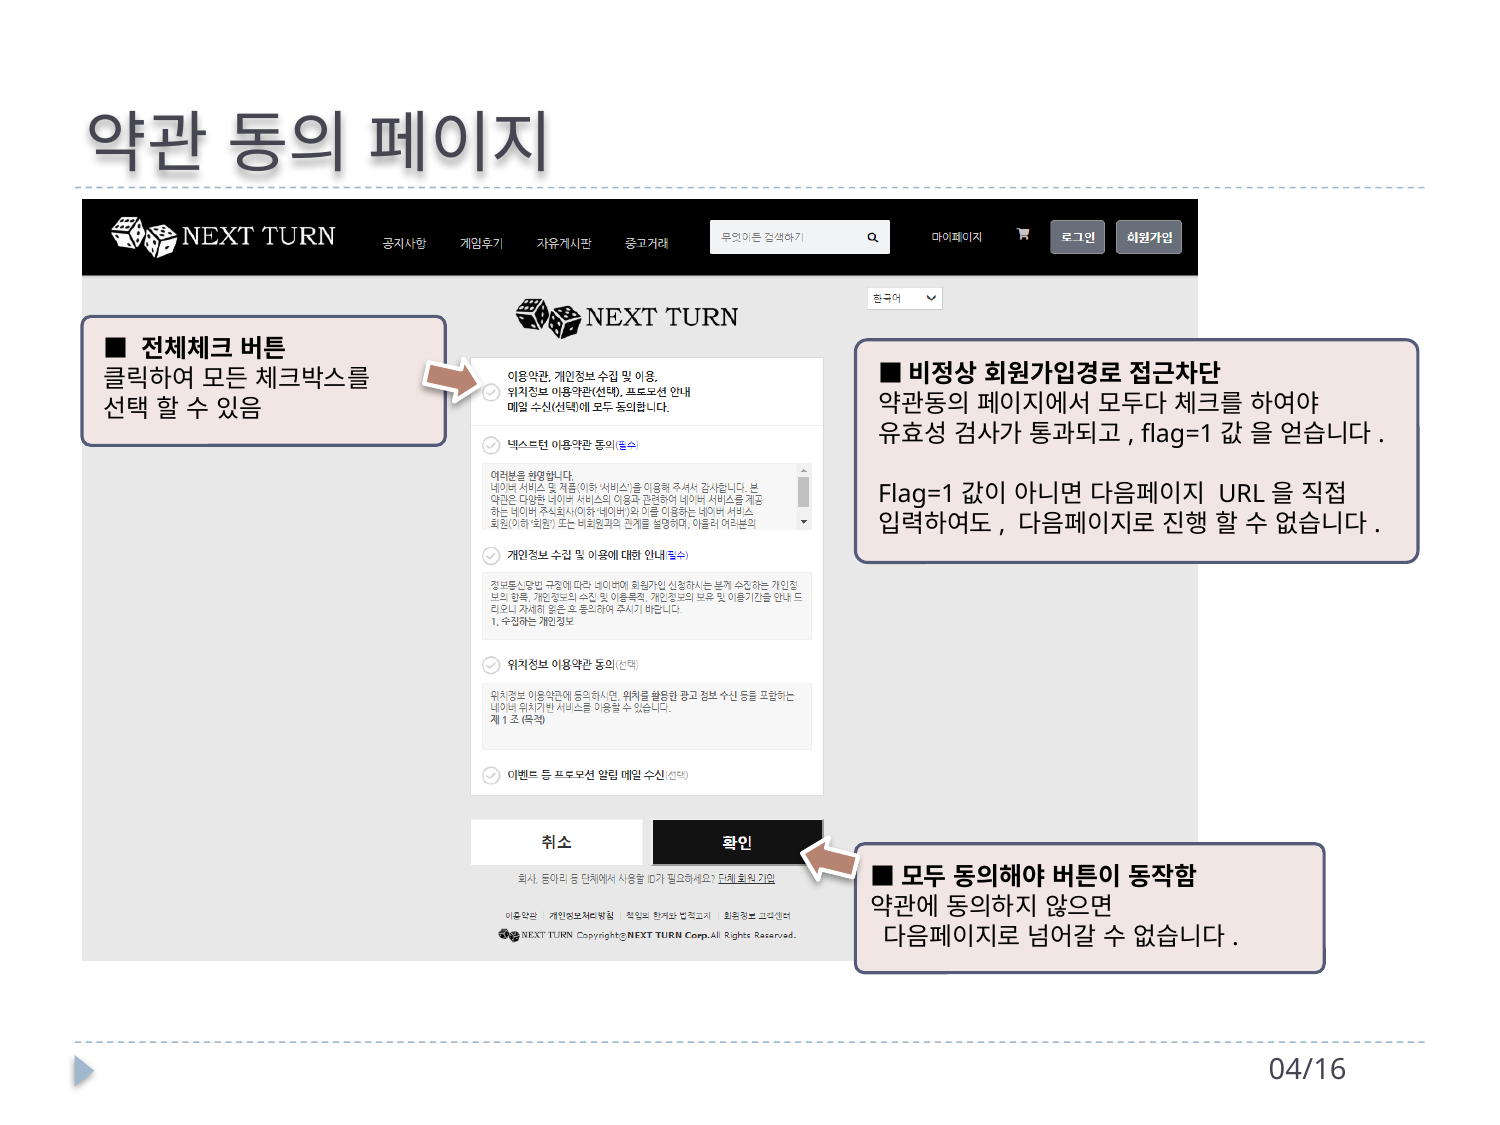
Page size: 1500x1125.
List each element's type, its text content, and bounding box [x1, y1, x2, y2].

text_box 약관 동의 페이지 [71, 109, 1418, 188]
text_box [855, 843, 1325, 973]
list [81, 198, 1198, 962]
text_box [855, 339, 1430, 563]
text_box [81, 316, 446, 446]
slide_number 04/16 [1253, 1042, 1427, 1103]
